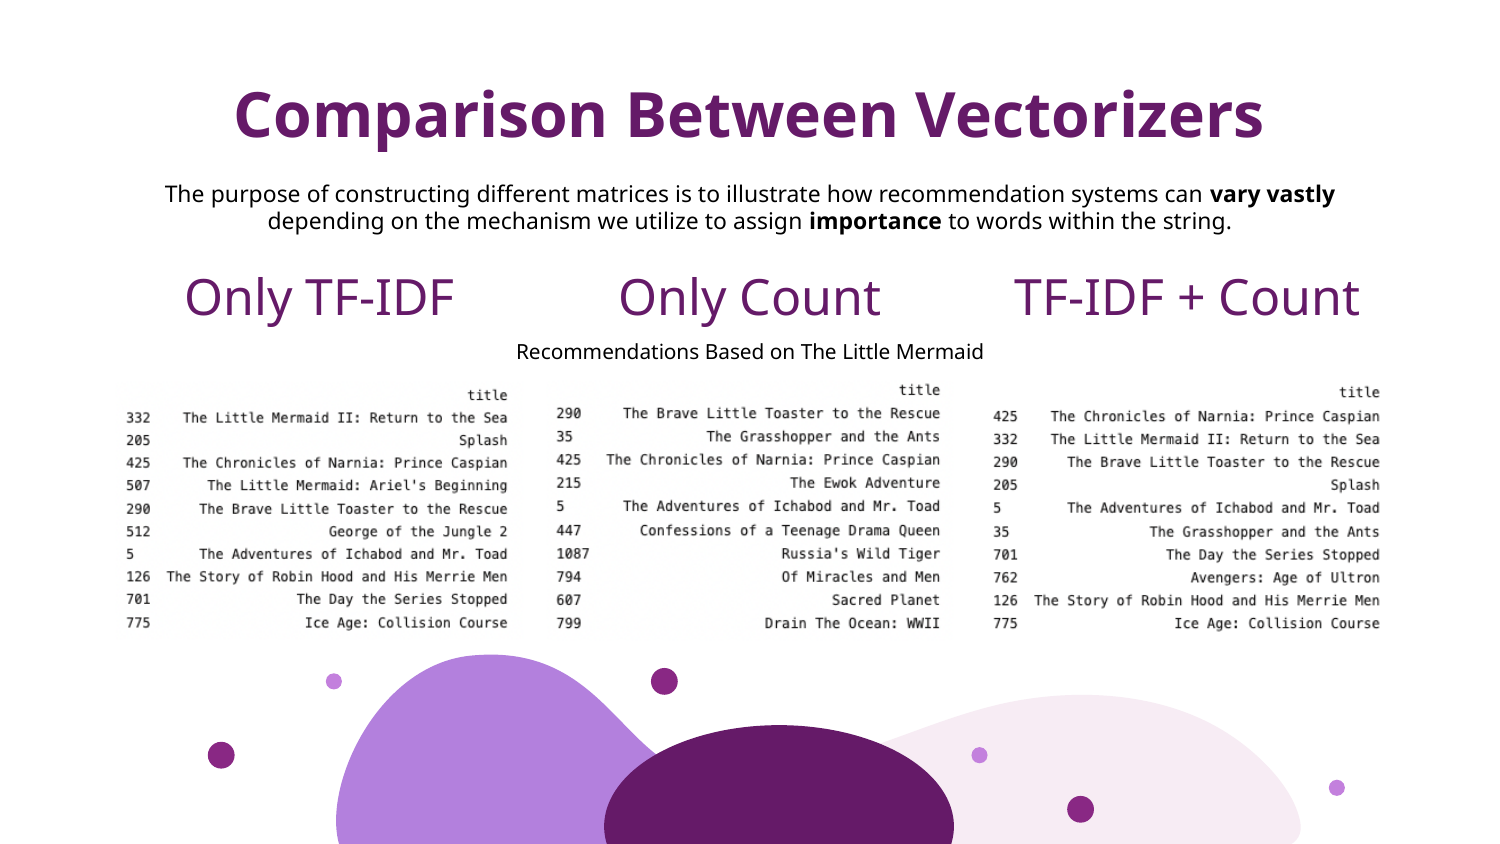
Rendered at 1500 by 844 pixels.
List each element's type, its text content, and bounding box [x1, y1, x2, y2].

subtitle Only Count [546, 265, 954, 325]
text_box Recommendations Based on The Little Mermaid [115, 326, 1385, 377]
subtitle TF-IDF + Count [968, 265, 1407, 325]
subtitle Only TF-IDF [115, 265, 524, 325]
text_box The purpose of constructing different matrices is to illustrate how recommendation systems can vary vastly depending on the mechanism we utilize to assign importance to words within the string. [132, 164, 1368, 250]
picture [983, 379, 1392, 642]
title Comparison Between Vectorizers [88, 59, 1412, 154]
picture [115, 381, 524, 640]
picture [545, 380, 955, 641]
